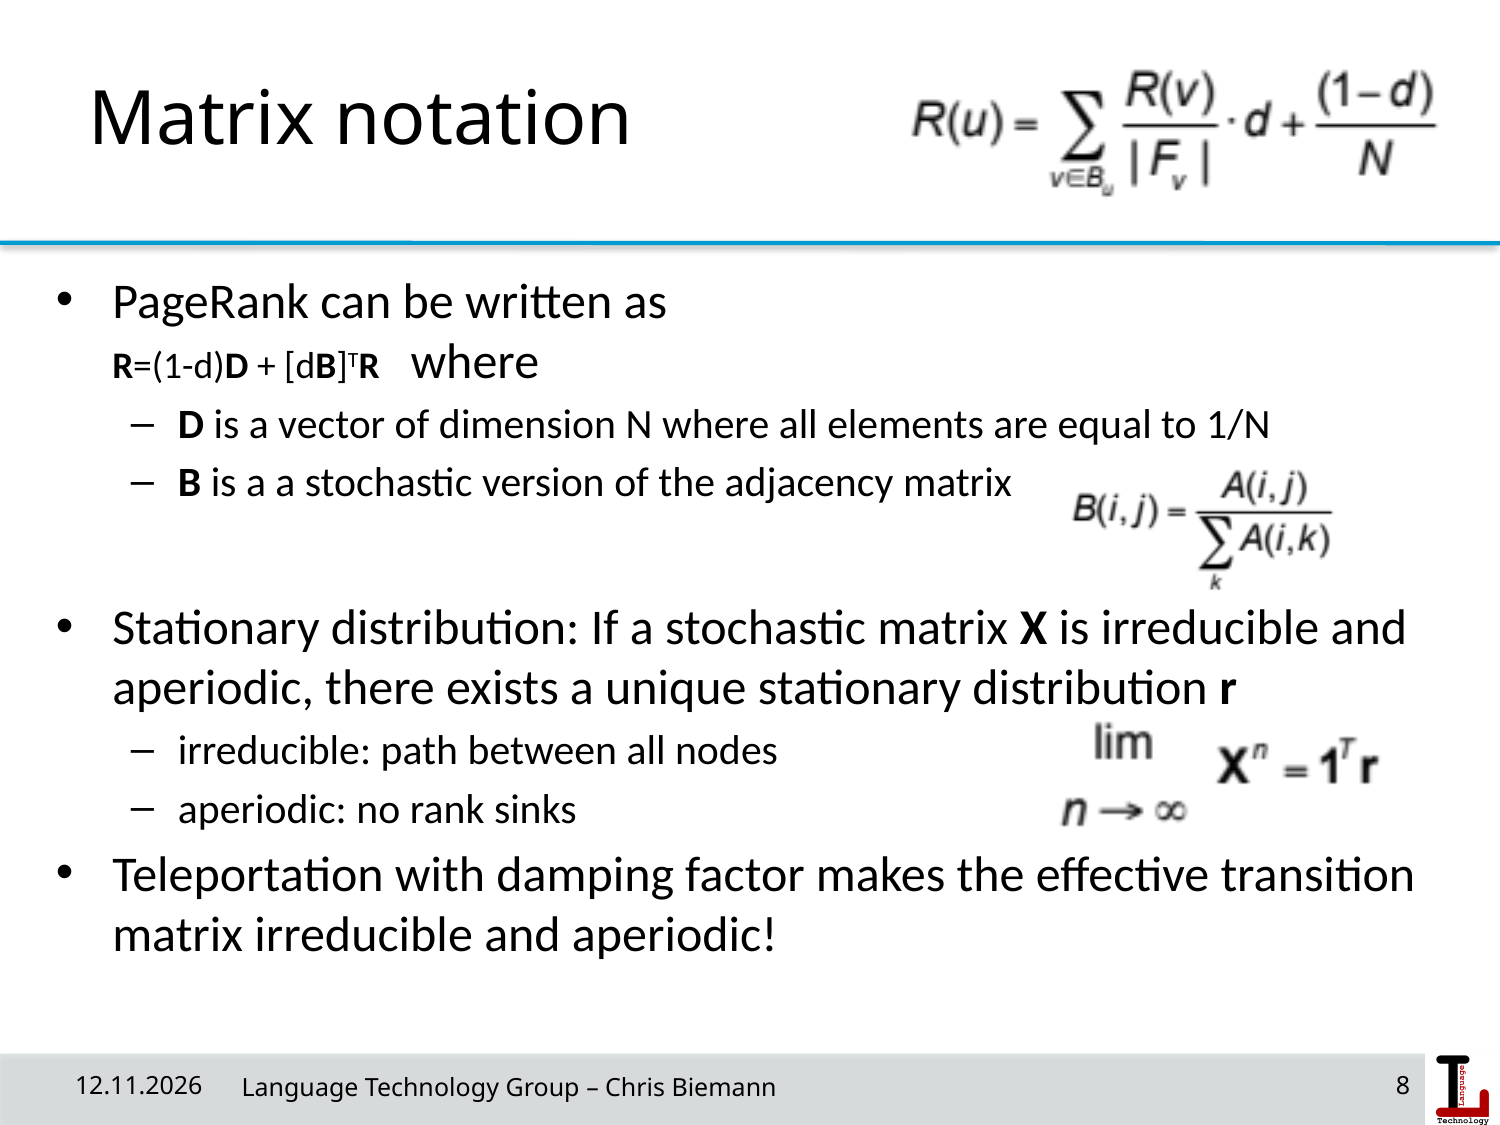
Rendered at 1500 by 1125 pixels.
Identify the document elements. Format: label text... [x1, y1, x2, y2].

title Matrix notation [73, 61, 902, 200]
text_box 18/06/19 [74, 1056, 224, 1117]
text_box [907, 53, 1443, 204]
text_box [1068, 456, 1335, 595]
slide_number 8 [1196, 1056, 1425, 1117]
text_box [1031, 693, 1382, 842]
picture [1425, 1052, 1500, 1125]
list PageRank can be written as R=(1-d)D + [dB]TR where D is a vector of dimension N where all elements are equal to 1/N B is a a stochastic version of the adjacency matrix Stationary distribution: If a stochastic matrix X is irreducible and aperiodic, there exists a unique stationary distribution r irreducible: path between all nodes aperiodic: no rank sinks Teleportation with damping factor makes the effective transition matrix irreducible and aperiodic! [41, 261, 1459, 1047]
text_box Language Technology Group – Chris Biemann [235, 1056, 978, 1117]
